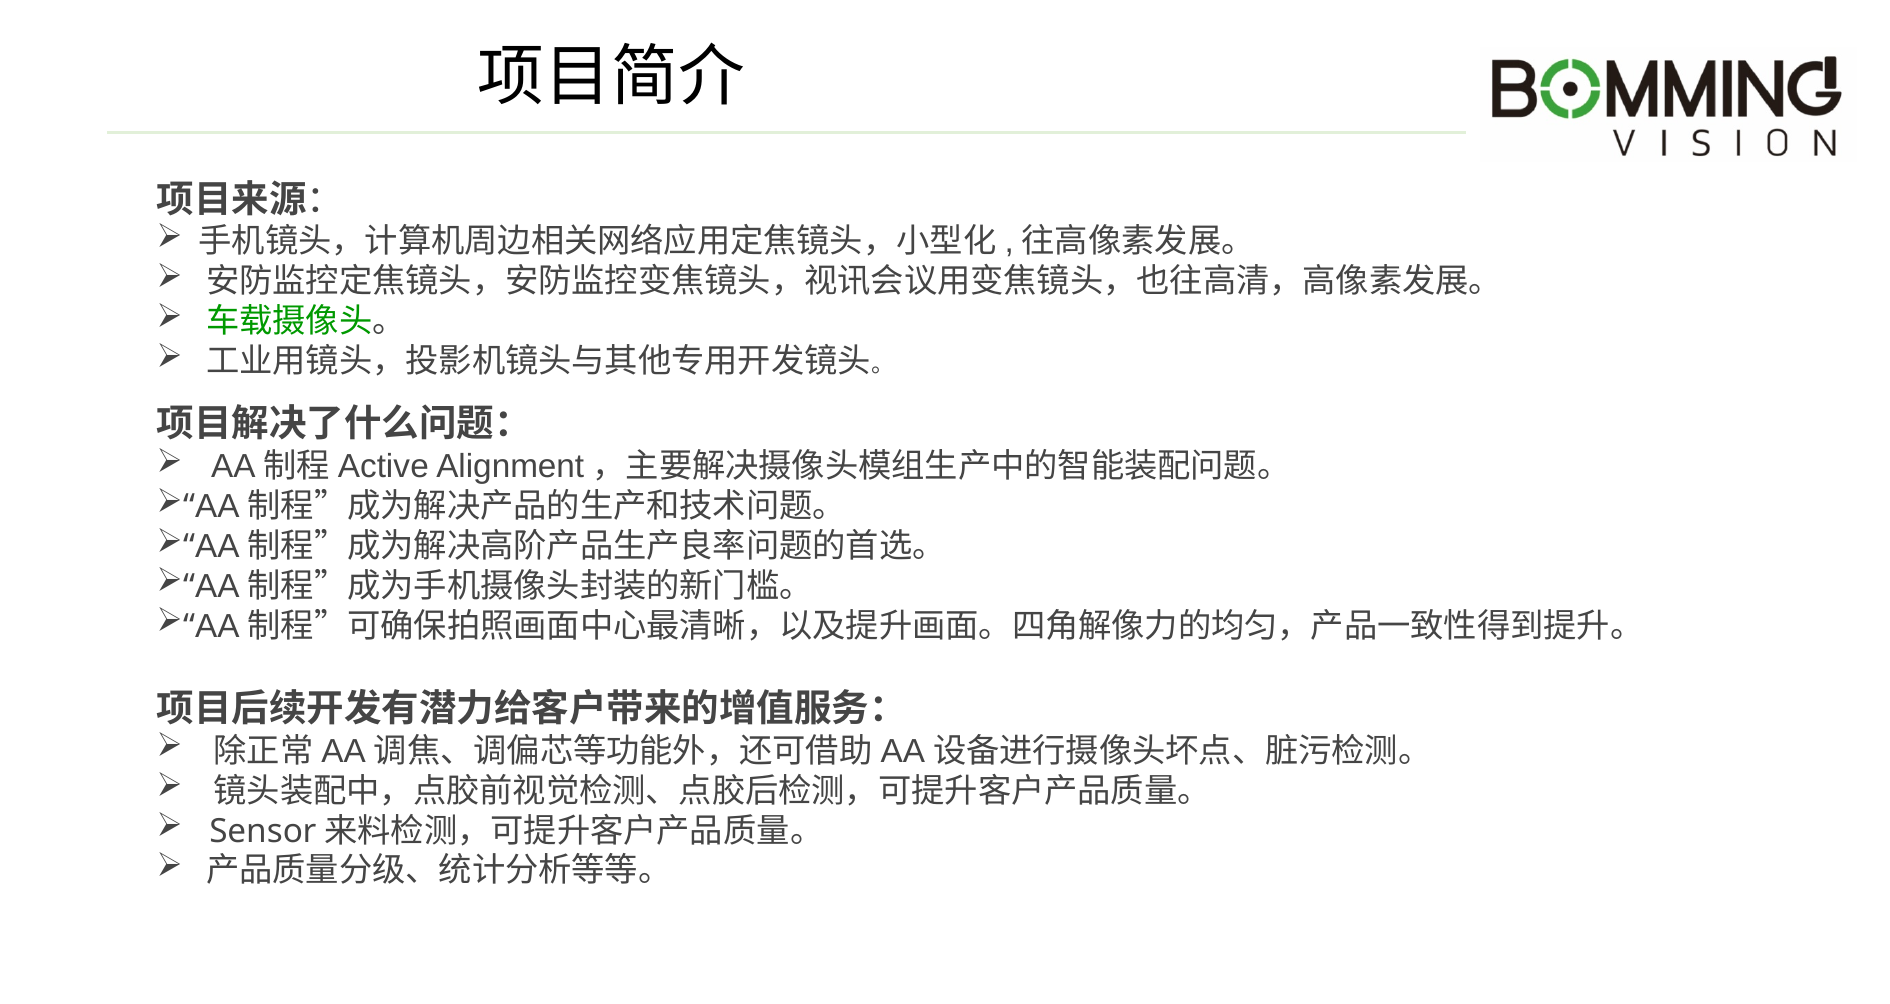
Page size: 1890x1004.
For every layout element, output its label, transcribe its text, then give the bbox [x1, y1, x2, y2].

text_box 项目来源： 手机镜头，计算机周边相关网络应用定焦镜头，小型化,往高像素发展。 安防监控定焦镜头，安防监控变焦镜头，视讯会议用变焦镜头，也往高清，高像素发展。 车载摄像头。 工业用镜头，投影机镜头与其他专用开发镜头。 项目解决了什么问题： AA制程Active Alignment，主要解决摄像头模组生产中的智能装配问题。 “AA制程”成为解决产品的生产和技术问题。 “AA制程”成为解决高阶产品生产良率问题的首选。 “AA制程”成为手机摄像头封装的新门槛。 “AA制程”可确保拍照画面中心最清晰，以及提升画面。四角解像力的均匀，产品一致性得到提升。 项目后续开发有潜力给客户带来的增值服务： 除正常AA调焦、调偏芯等功能外，还可借助AA设备进行摄像头坏点、脏污检测。 镜头装配中，点胶前视觉检测、点胶后检测，可提升客户产品质量。 Sensor来料检测，可提升客户产品质量。 产品质量分级、统计分析等等。 [141, 167, 1695, 896]
picture [1480, 47, 1857, 162]
title 项目简介 [135, 23, 1088, 122]
